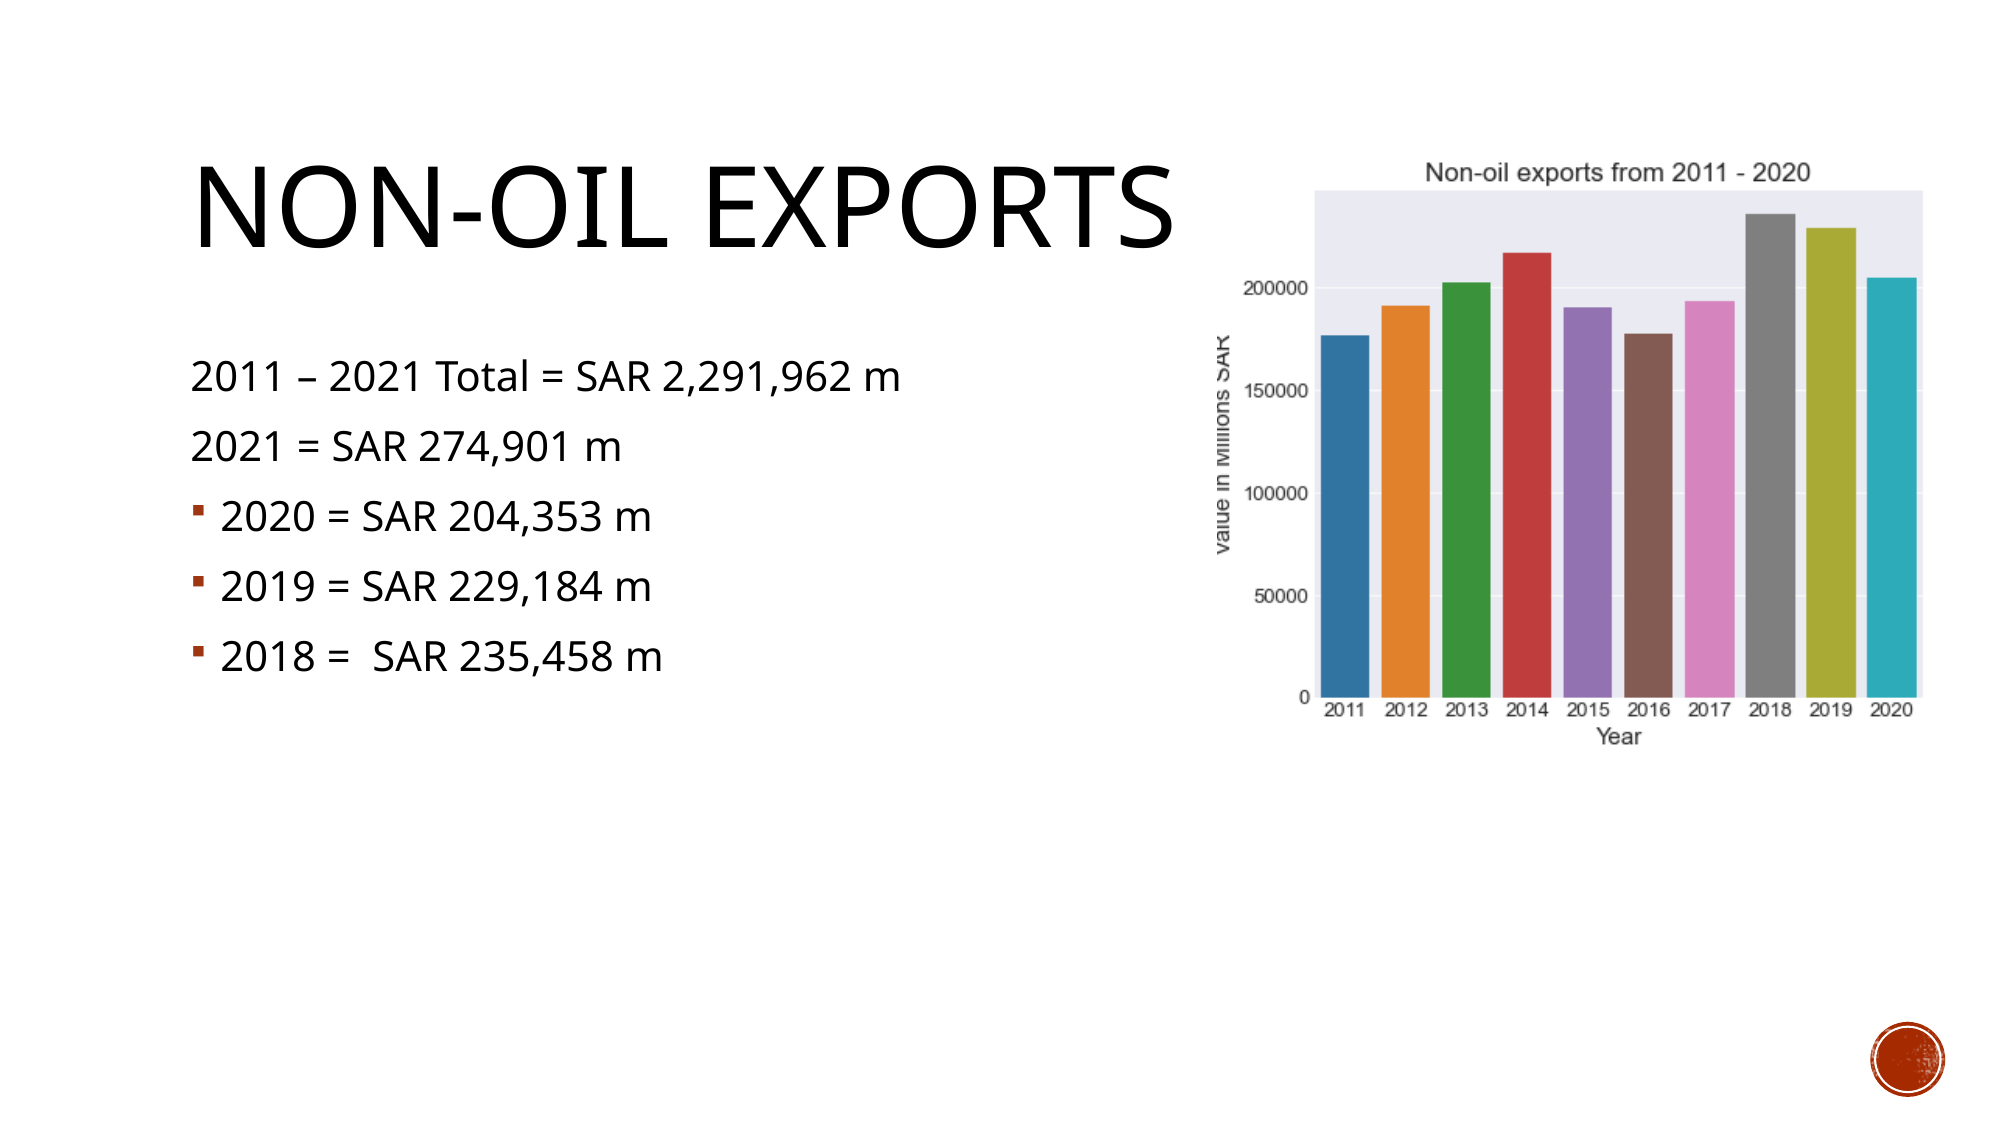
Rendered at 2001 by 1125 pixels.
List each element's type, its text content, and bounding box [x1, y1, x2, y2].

list 2011 – 2021 Total = SAR 2,291,962 m 2021 = SAR 274,901 m 2020 = SAR 204,353 m 2019 = SAR 229,184 m 2018 = SAR 235,458 m [175, 348, 1180, 1013]
title Non-Oil exports [175, 79, 1826, 344]
picture [1217, 128, 2000, 782]
